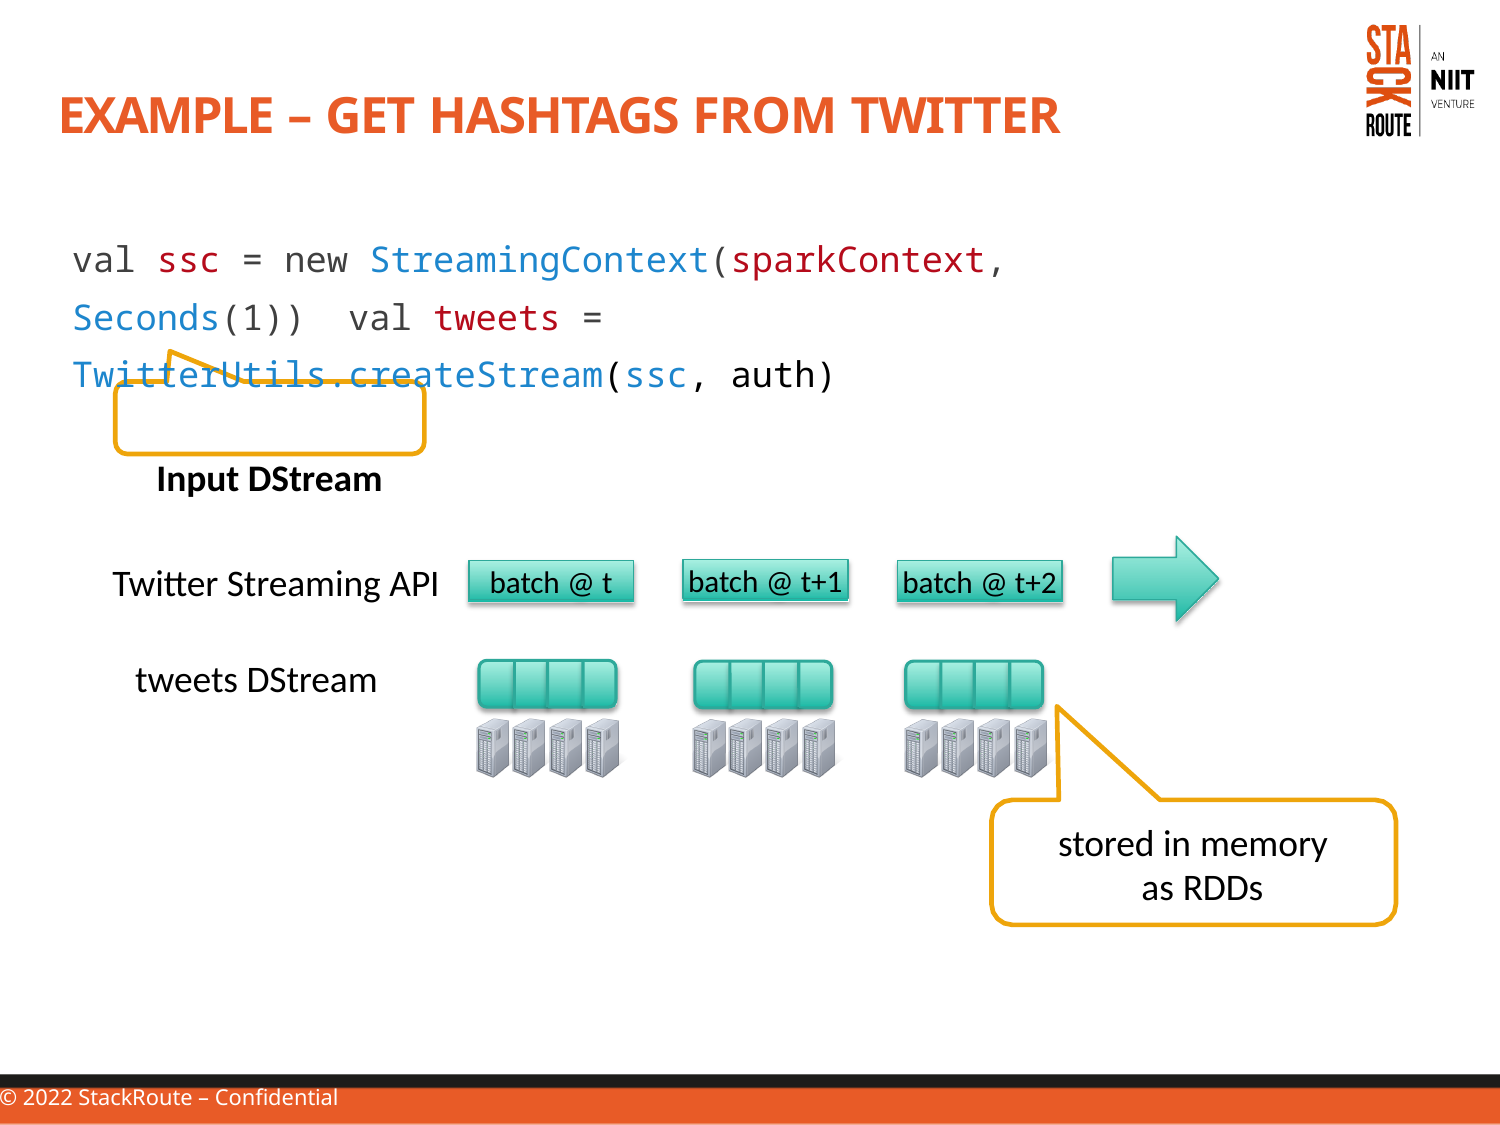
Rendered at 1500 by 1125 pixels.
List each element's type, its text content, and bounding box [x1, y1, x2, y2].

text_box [674, 553, 857, 617]
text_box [896, 655, 1053, 721]
picture [1363, 18, 1477, 141]
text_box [685, 655, 848, 780]
text_box val ssc = new StreamingContext(sparkContext, Seconds(1)) val tweets = TwitterUtils.createStream(ssc, auth) Input DStream [69, 220, 1165, 499]
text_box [889, 554, 1071, 618]
title Example – Get hashtags from Twitter [55, 17, 1350, 207]
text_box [469, 655, 632, 780]
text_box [460, 554, 642, 618]
text_box Twitter Streaming API [110, 557, 447, 605]
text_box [1104, 530, 1228, 635]
picture [0, 1074, 1500, 1125]
text_box tweets DStream [133, 652, 383, 700]
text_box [904, 703, 1399, 928]
